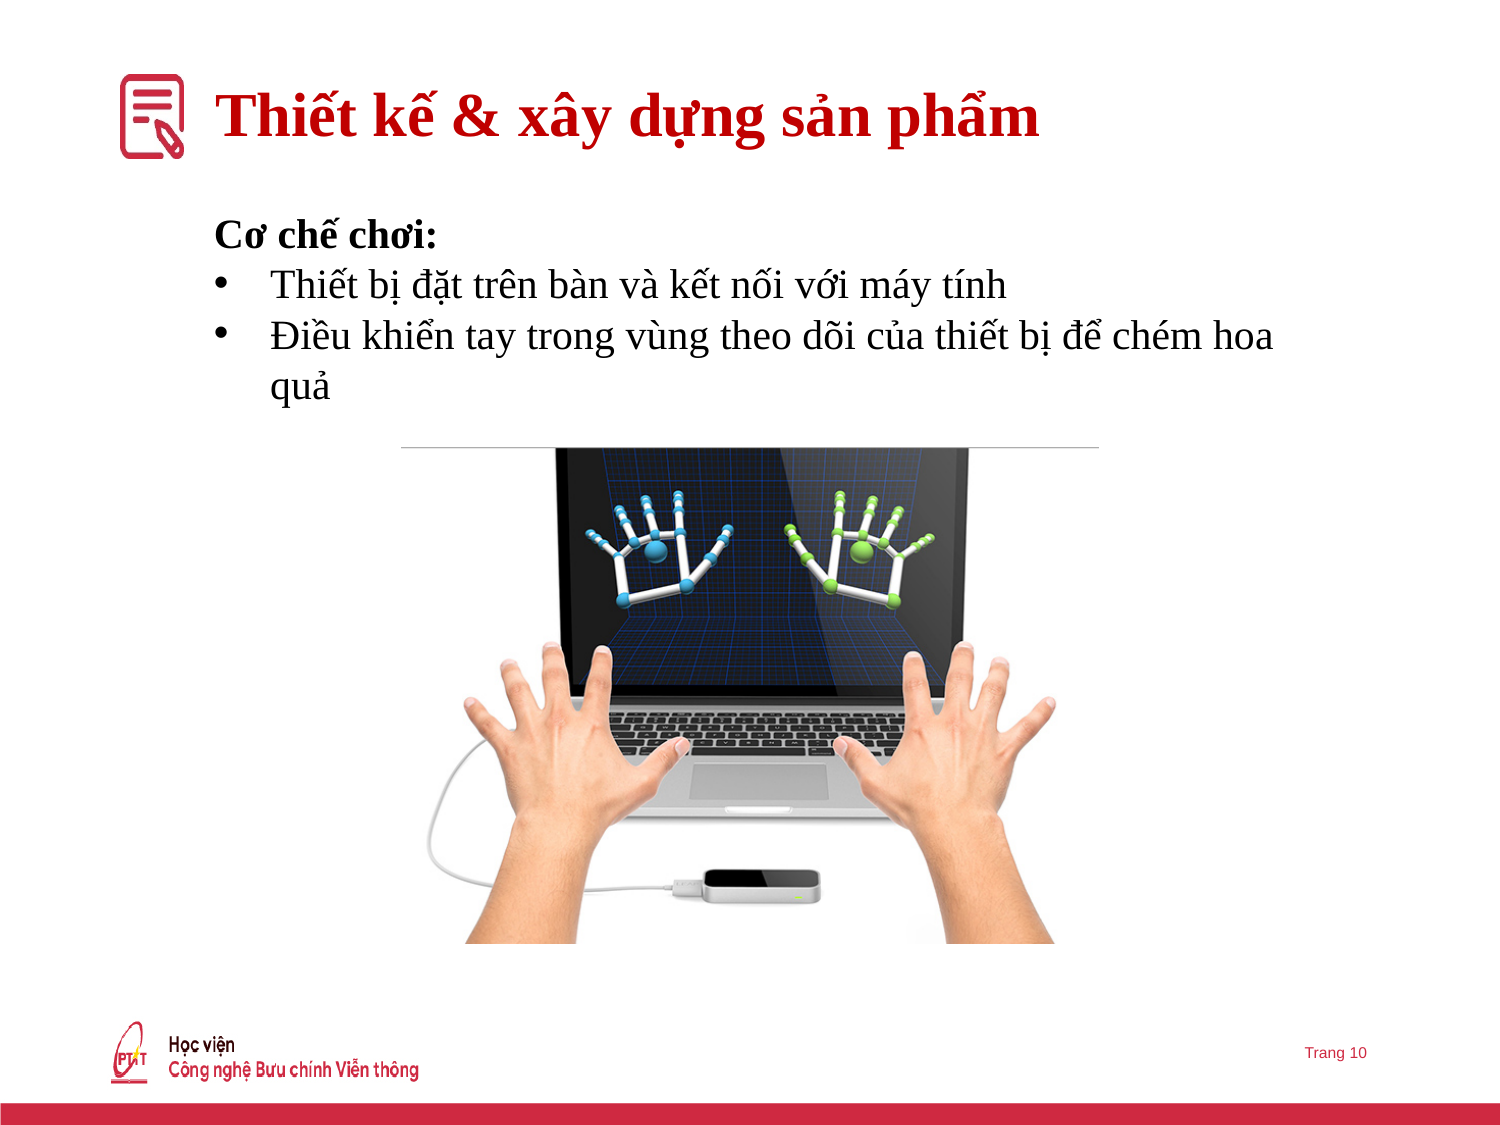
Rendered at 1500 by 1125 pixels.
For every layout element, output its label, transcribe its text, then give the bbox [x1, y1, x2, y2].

picture [0, 0, 1500, 1125]
title Thiết kế & xây dựng sản phẩm [200, 70, 1376, 163]
text_box Cơ chế chơi: Thiết bị đặt trên bàn và kết nối với máy tính Điều khiển tay trong vùng theo dõi của thiết bị để chém hoa quả [199, 199, 1325, 415]
